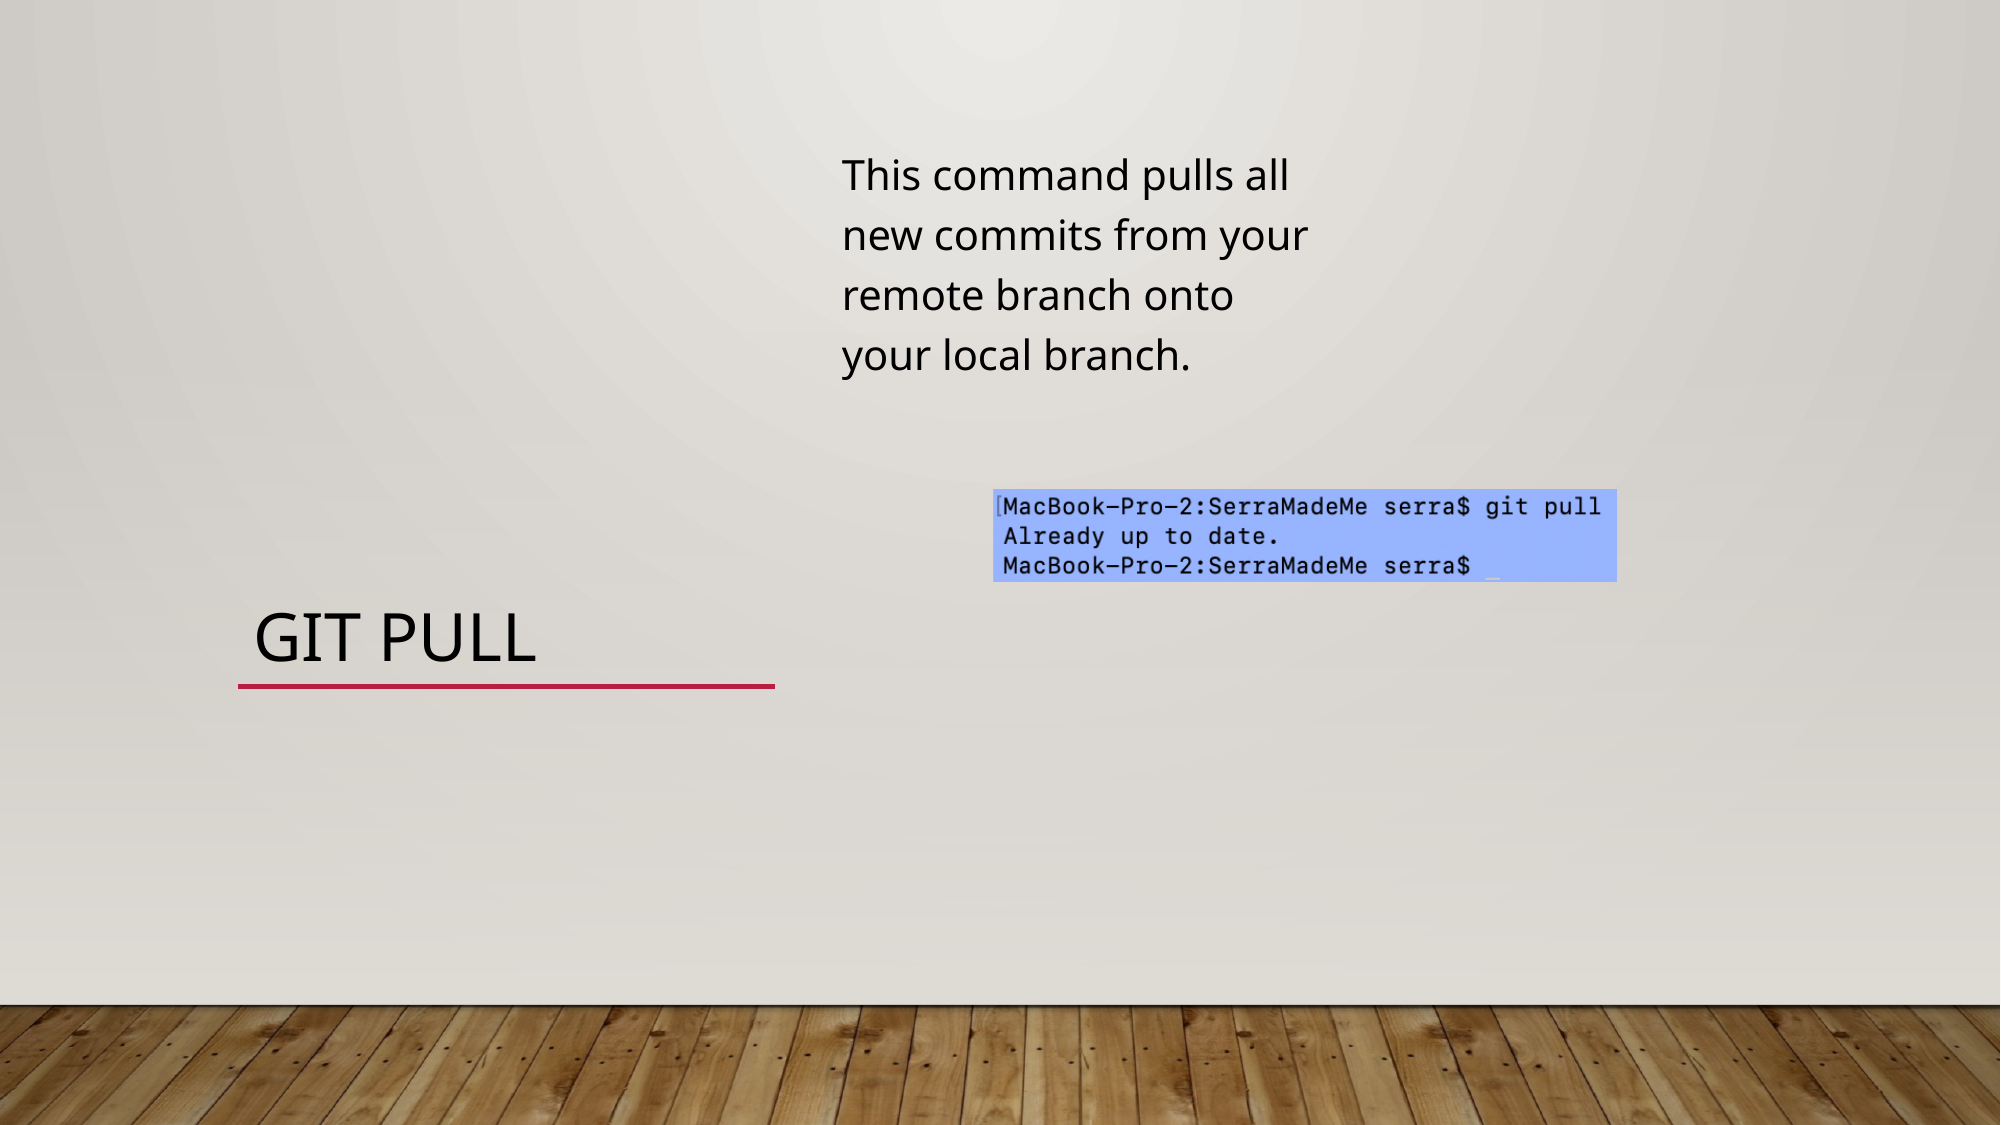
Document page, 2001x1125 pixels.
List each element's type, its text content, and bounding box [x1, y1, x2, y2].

title git pull [238, 341, 775, 684]
text_box [0, 0, 2000, 330]
picture [0, 1006, 2000, 1125]
text_box [0, 330, 2000, 1004]
list This command pulls all new commits from your remote branch onto your local branch. [826, 131, 1814, 684]
picture [993, 489, 1617, 582]
